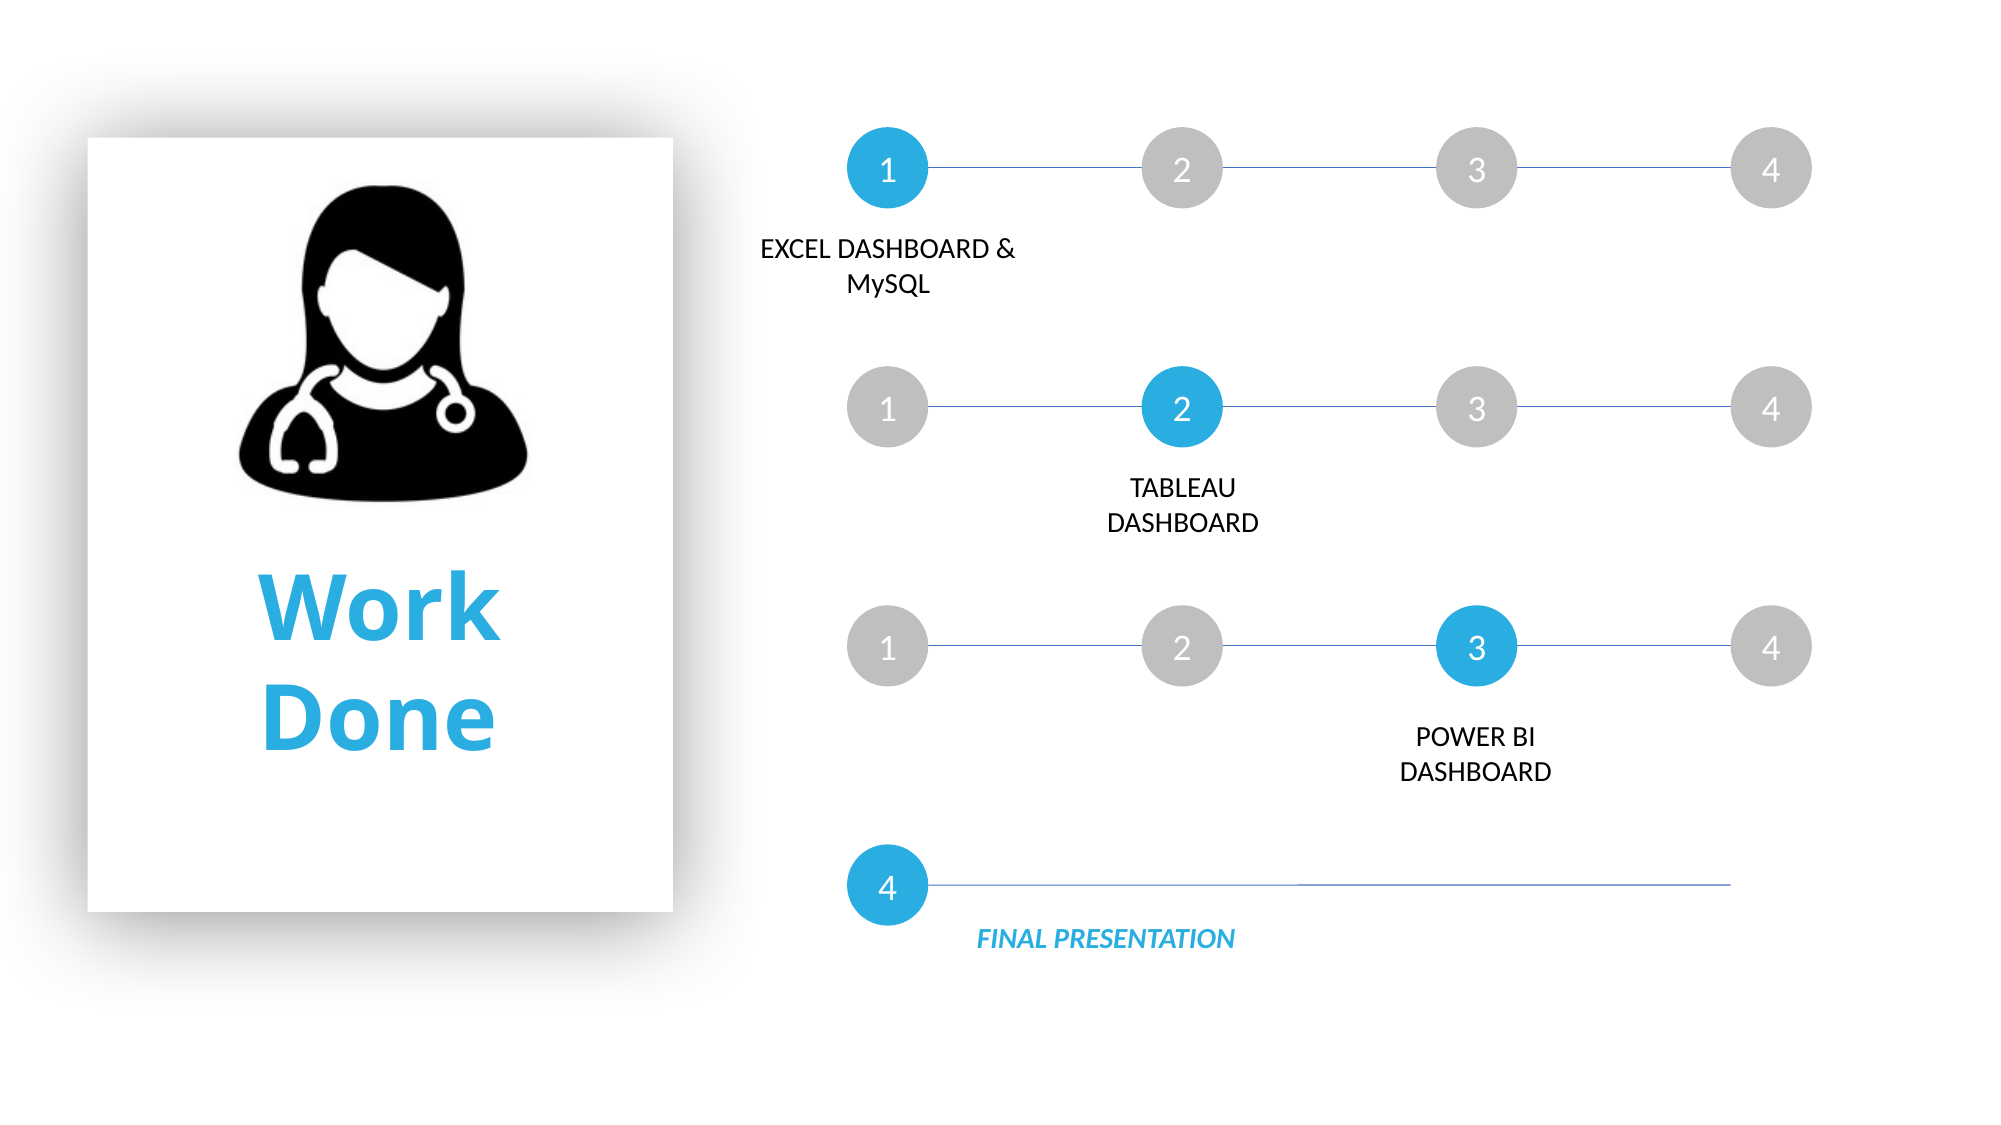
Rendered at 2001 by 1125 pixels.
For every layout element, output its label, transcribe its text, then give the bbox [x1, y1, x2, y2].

text_box 3 [1435, 604, 1519, 645]
text_box 2 [1140, 126, 1224, 167]
text_box 2 [1140, 407, 1224, 449]
text_box 2 [1140, 168, 1224, 210]
text_box 3 [1435, 646, 1519, 688]
text_box Work Done [243, 541, 702, 777]
text_box 1 [845, 604, 930, 688]
text_box 2 [1140, 646, 1224, 688]
text_box 4 [1729, 365, 1813, 449]
text_box EXCEL DASHBOARD & MySQL [741, 222, 1035, 307]
picture [195, 156, 571, 532]
text_box 3 [1435, 365, 1519, 406]
text_box 4 [1729, 604, 1813, 688]
text_box 4 [845, 843, 930, 927]
text_box 1 [845, 365, 930, 449]
text_box 2 [1140, 604, 1224, 645]
text_box POWER BI DASHBOARD [1329, 709, 1623, 795]
text_box 4 [1729, 126, 1813, 210]
text_box 1 [845, 126, 930, 210]
text_box 3 [1435, 126, 1519, 167]
text_box z [87, 137, 674, 913]
text_box 3 [1435, 407, 1519, 449]
text_box 3 [1435, 168, 1519, 210]
text_box FINAL PRESENTATION [962, 911, 1731, 962]
text_box 2 [1140, 365, 1224, 406]
text_box TABLEAU DASHBOARD [1036, 461, 1330, 546]
